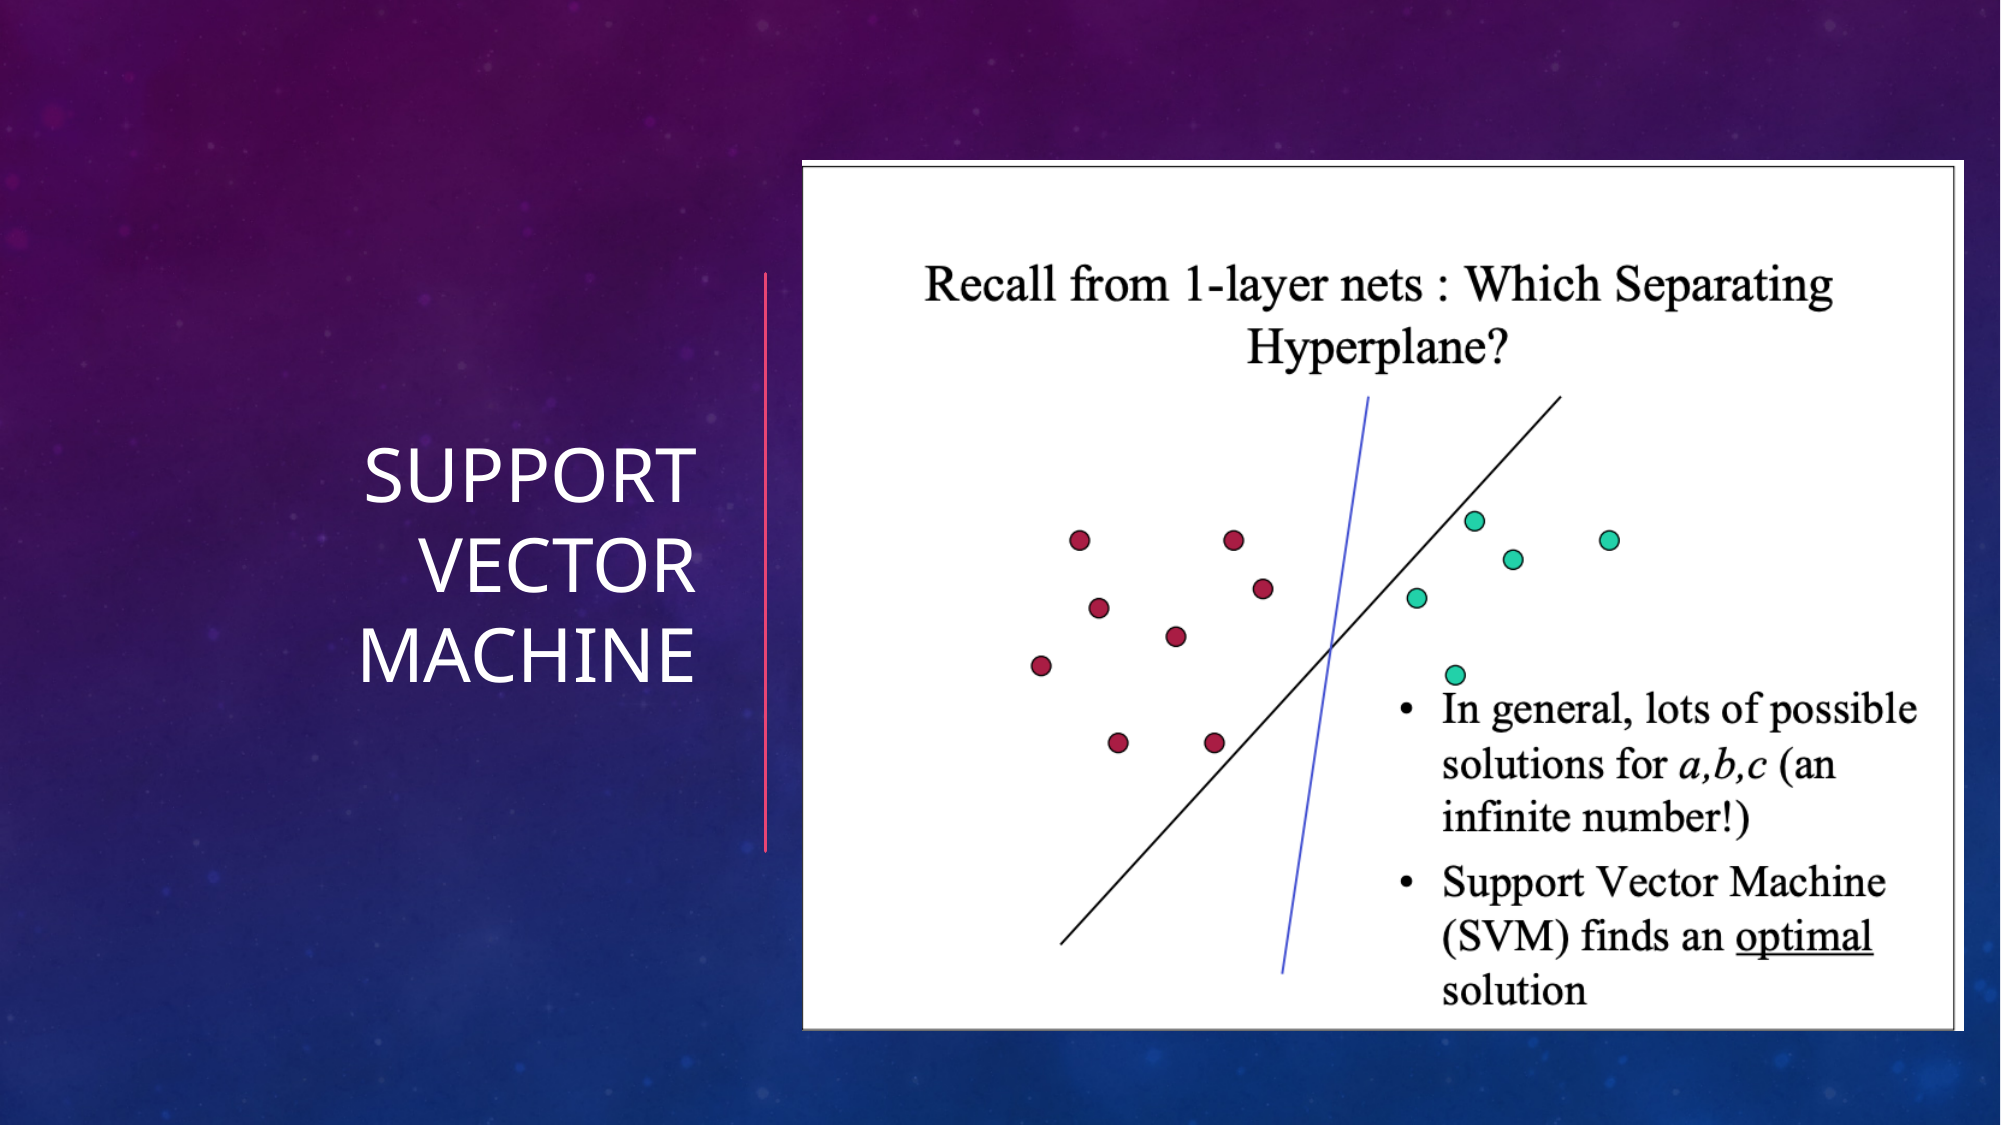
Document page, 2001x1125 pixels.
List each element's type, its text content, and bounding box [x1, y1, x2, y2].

title Support vector machine [112, 188, 713, 937]
picture [801, 160, 1964, 1031]
text_box [0, 0, 2000, 1125]
